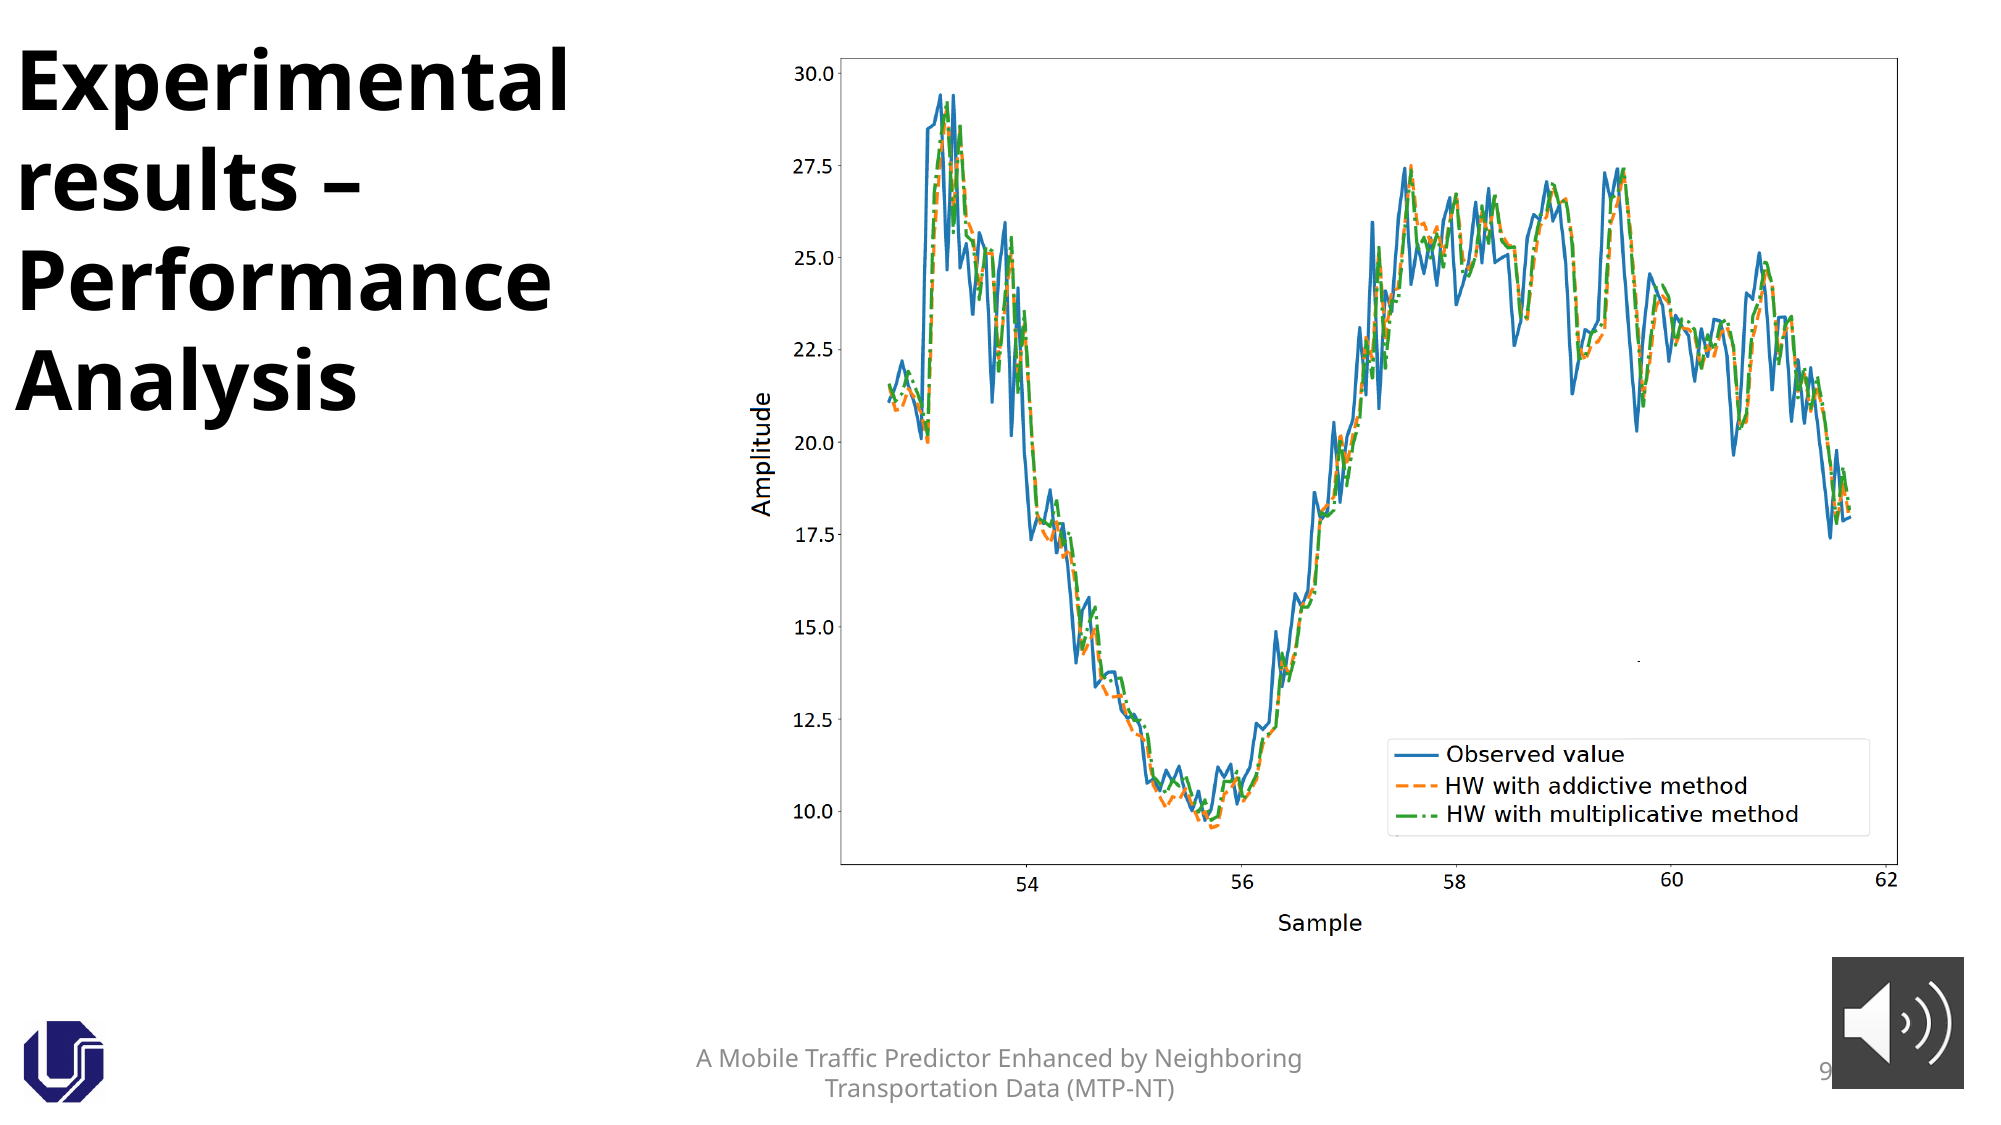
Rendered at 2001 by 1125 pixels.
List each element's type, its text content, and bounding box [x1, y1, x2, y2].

slide_number 96 [1412, 1043, 1863, 1103]
footer A Mobile Traffic Predictor Enhanced by Neighboring Transportation Data (MTP-NT) [662, 1043, 1338, 1103]
text_box Experimental results – Performance Analysis [0, 17, 621, 437]
picture [621, 0, 2000, 1090]
picture [23, 1021, 106, 1103]
